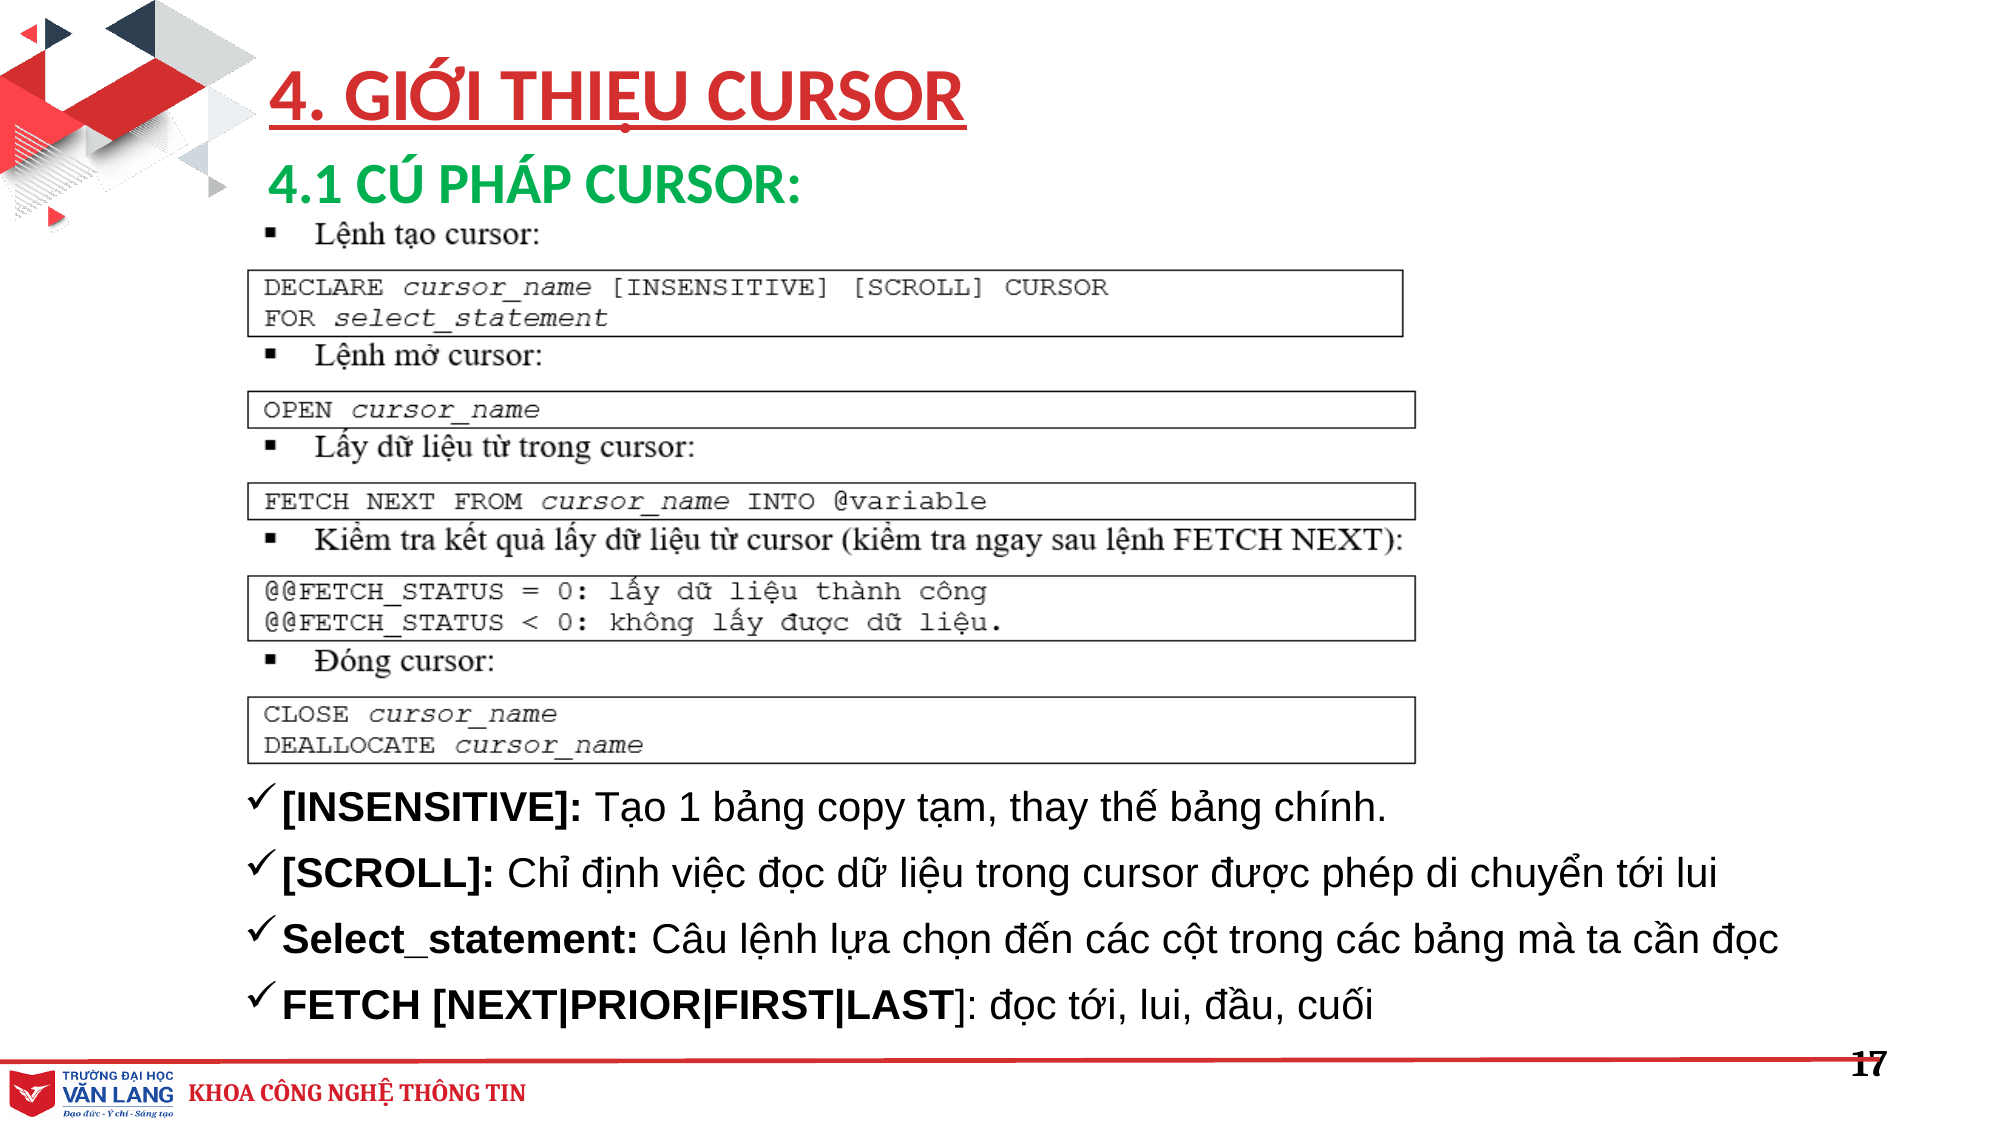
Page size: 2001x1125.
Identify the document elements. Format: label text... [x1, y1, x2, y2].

text_box [INSENSITIVE]: Tạo 1 bảng copy tạm, thay thế bảng chính. [SCROLL]: Chỉ định việc đọc dữ liệu trong cursor được phép di chuyển tới lui Select_statement: Câu lệnh lựa chọn đến các cột trong các bảng mà ta cần đọc FETCH [NEXT|PRIOR|FIRST|LAST]: đọc tới, lui, đầu, cuối [229, 778, 1850, 1042]
picture [0, 0, 1444, 791]
picture [8, 1069, 173, 1118]
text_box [250, 38, 986, 157]
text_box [246, 137, 822, 212]
